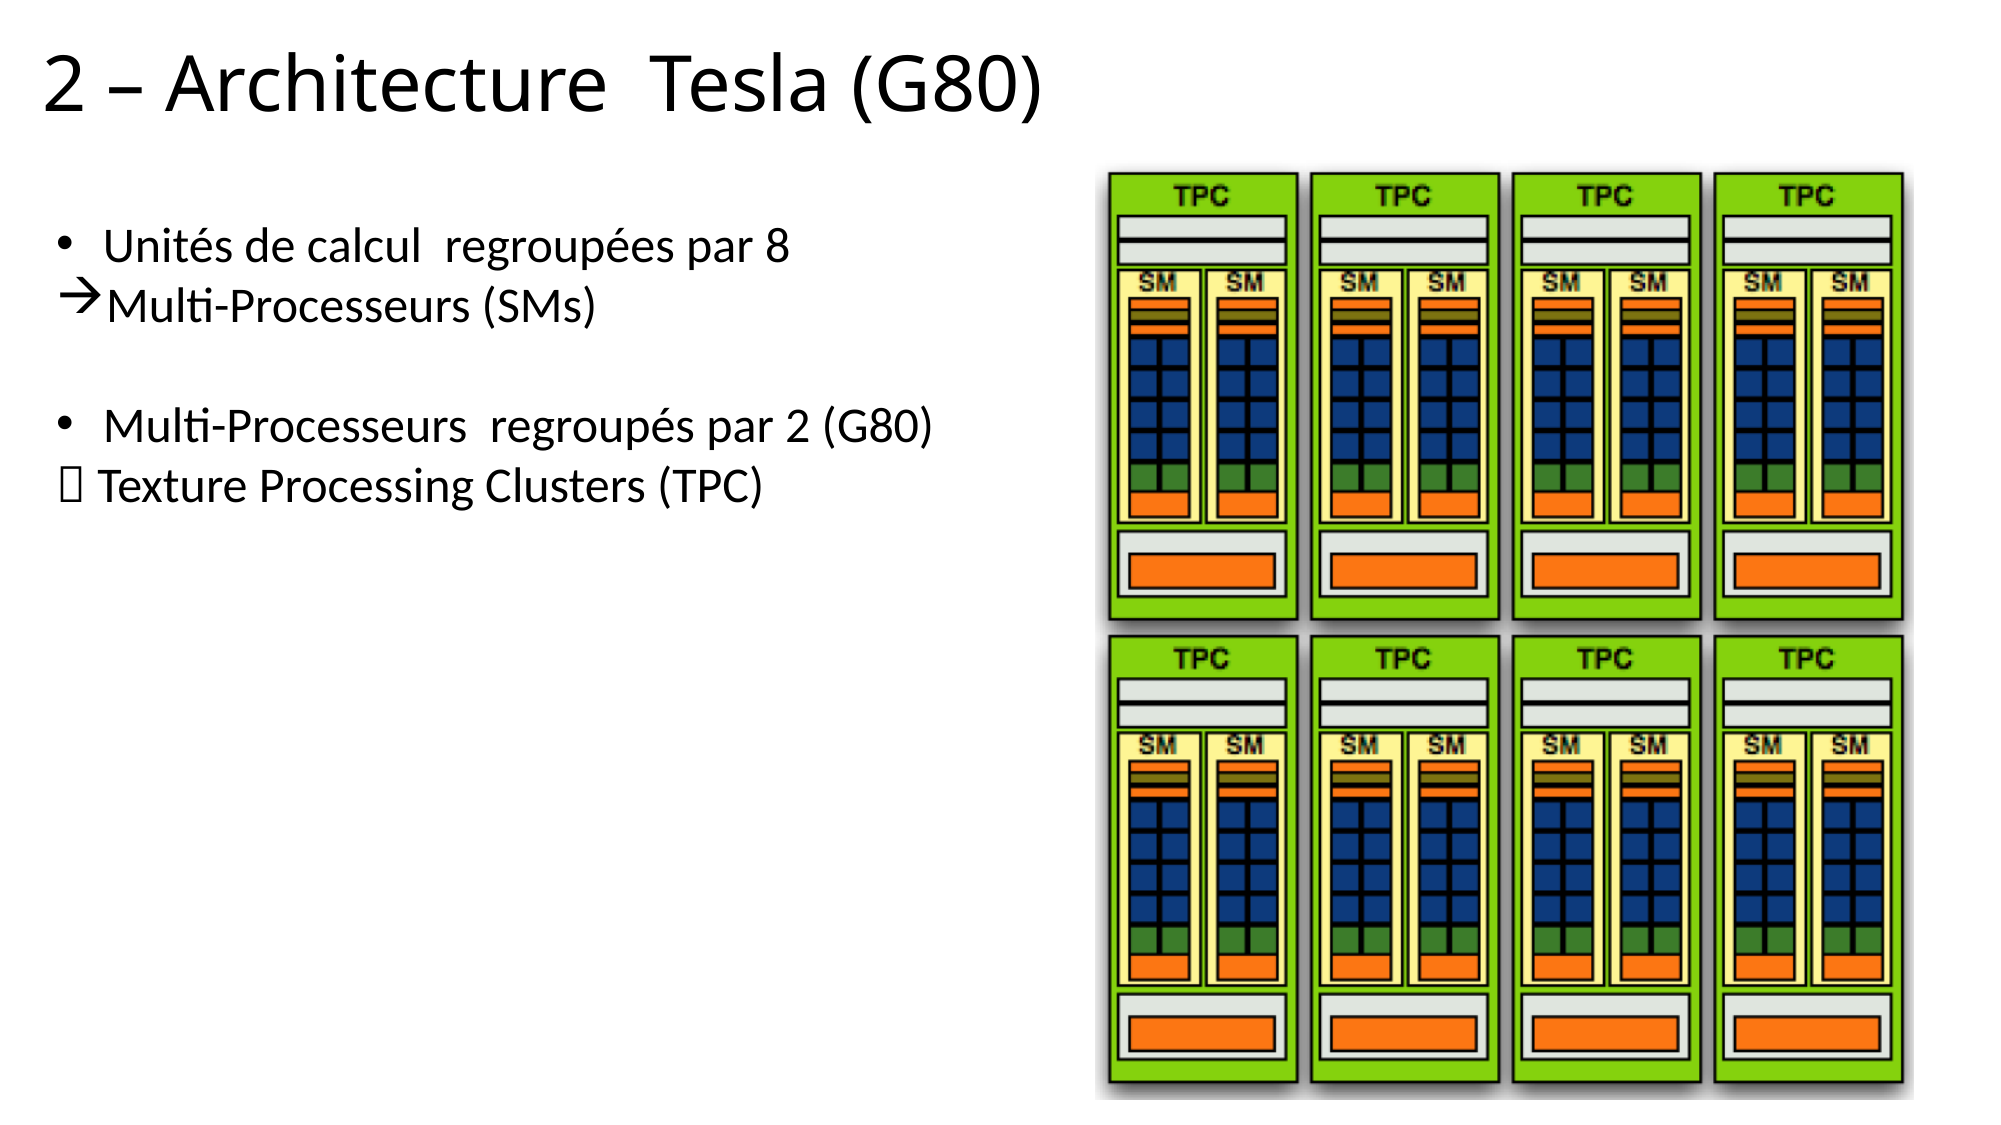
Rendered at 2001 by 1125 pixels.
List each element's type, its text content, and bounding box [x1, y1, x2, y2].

title 2 – Architecture Tesla (G80) [27, 37, 1414, 137]
picture [1095, 157, 1914, 1100]
text_box Unités de calcul regroupées par 8 Multi-Processeurs (SMs) Multi-Processeurs regroupés par 2 (G80)  Texture Processing Clusters (TPC) [41, 204, 1015, 520]
